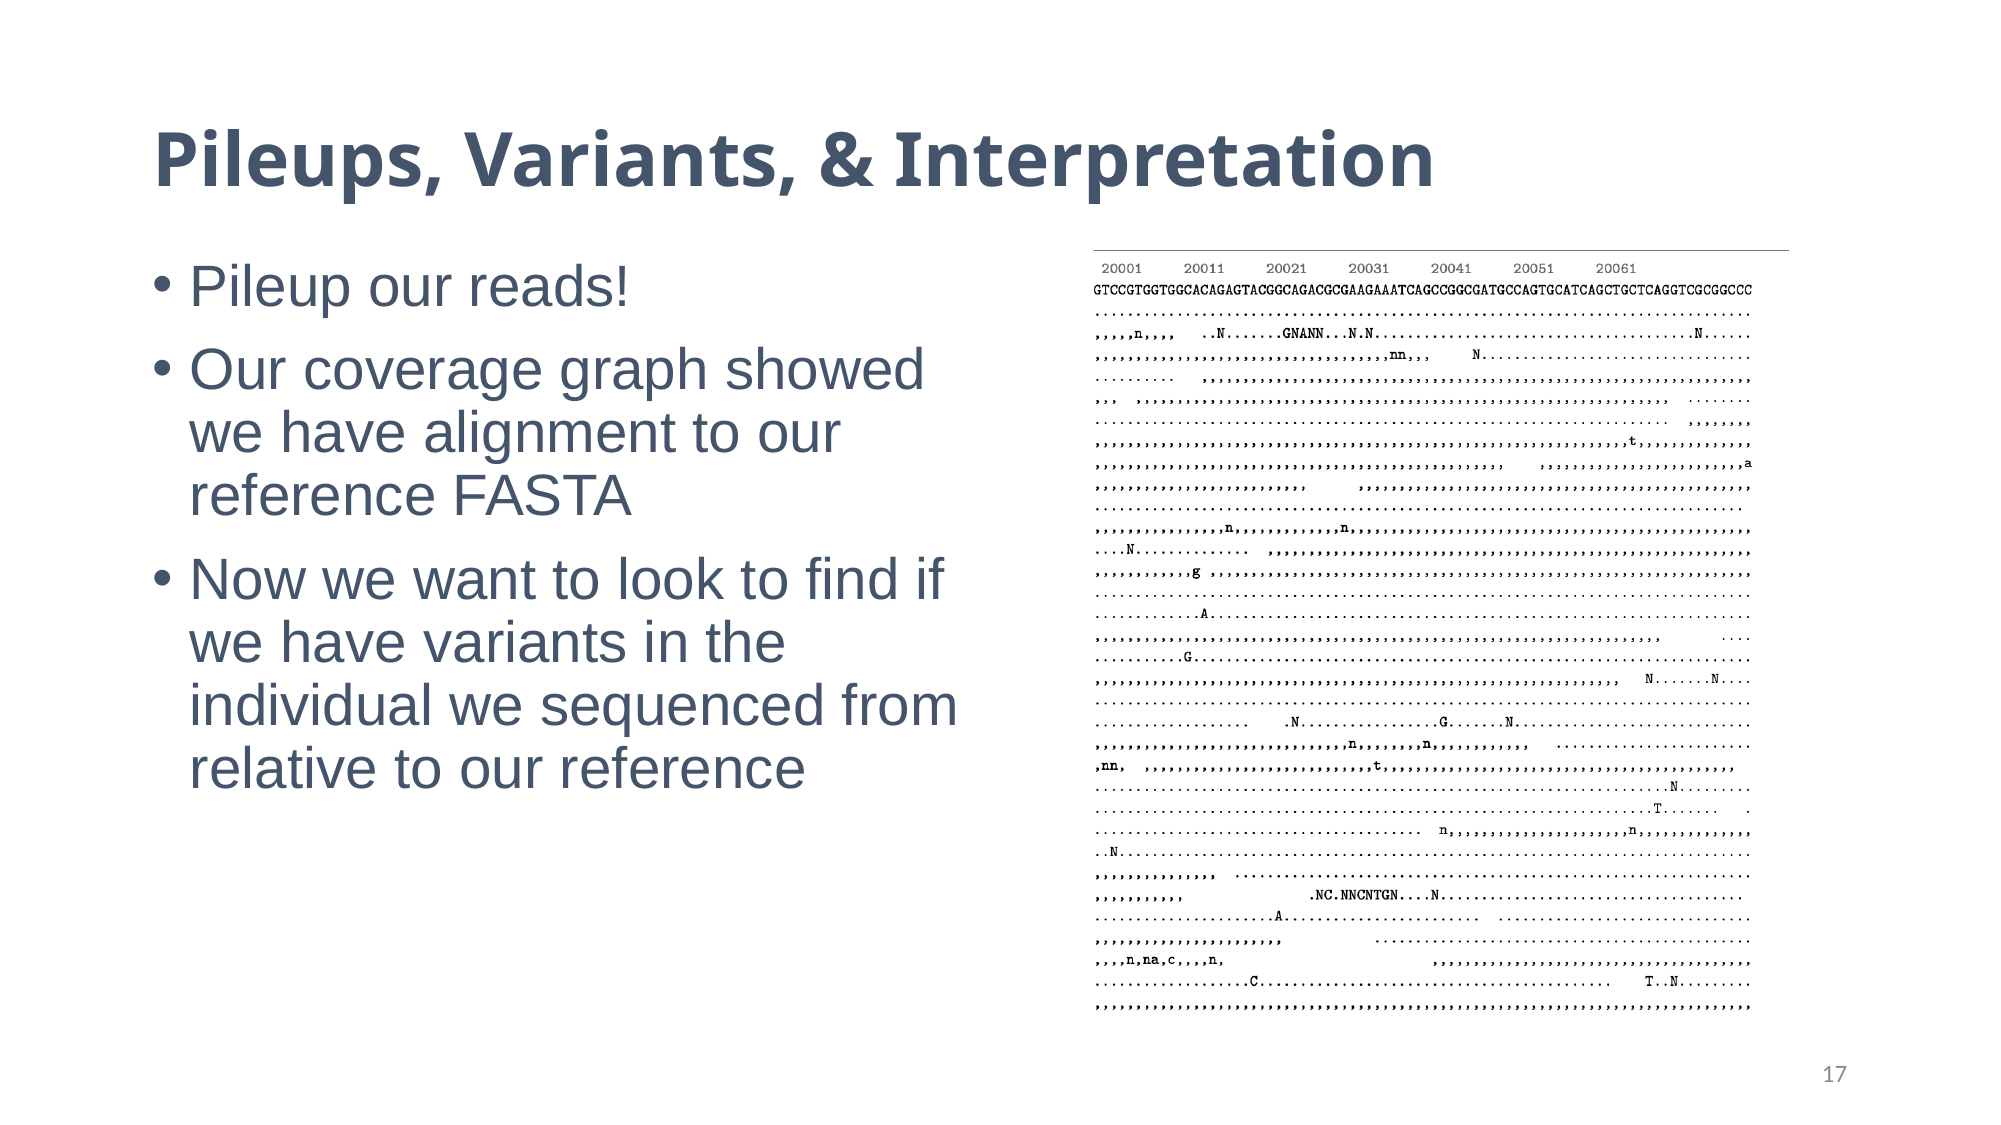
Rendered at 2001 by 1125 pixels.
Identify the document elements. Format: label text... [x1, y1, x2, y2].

slide_number 17 [1412, 1042, 1863, 1103]
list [1086, 248, 1789, 1014]
list Pileup our reads! Our coverage graph showed we have alignment to our reference FASTA Now we want to look to find if we have variants in the individual we sequenced from relative to our reference [137, 248, 988, 1014]
title Pileups, Variants, & Interpretation [137, 22, 1863, 211]
